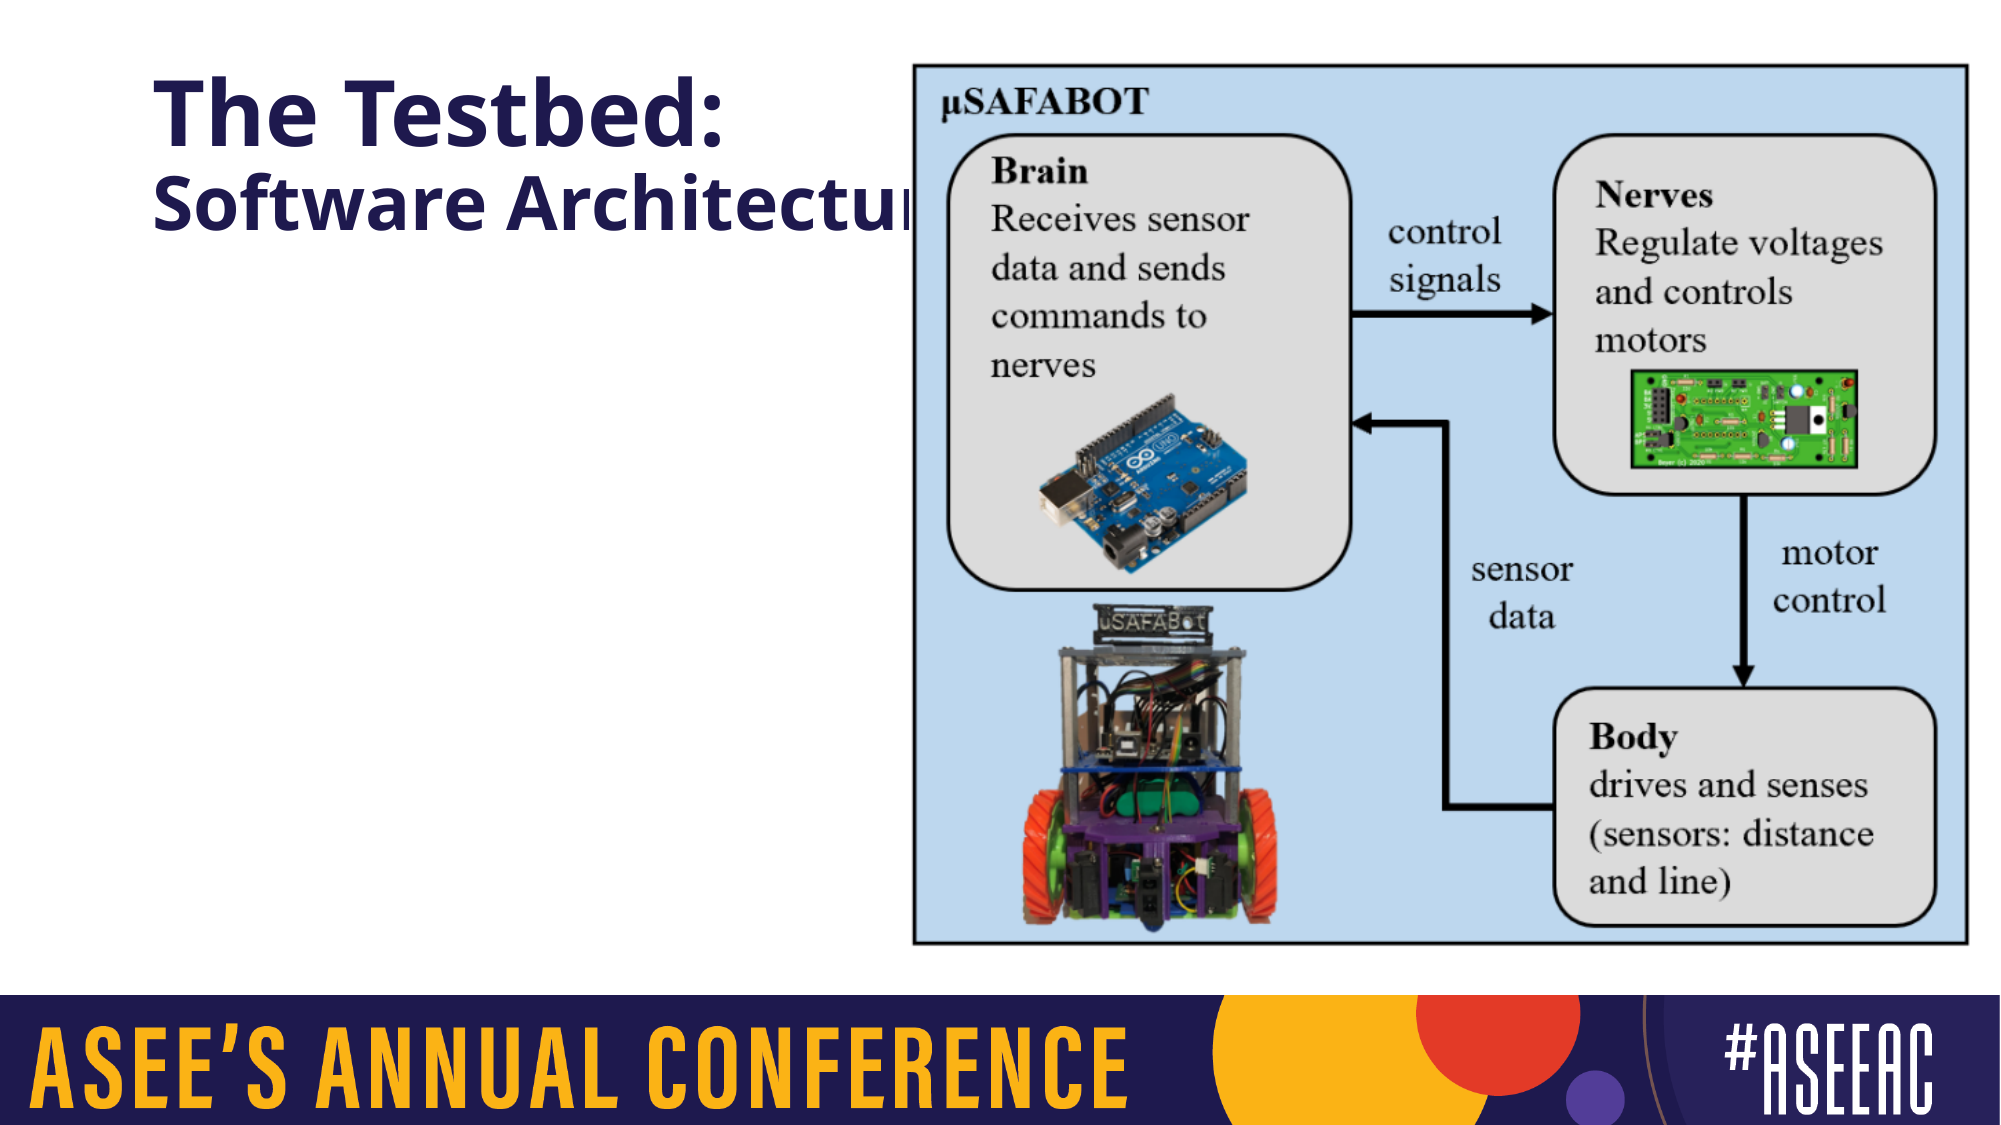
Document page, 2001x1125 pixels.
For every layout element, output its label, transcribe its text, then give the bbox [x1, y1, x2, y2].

picture [0, 995, 2000, 1125]
title The Testbed: Software Architecture [137, 59, 909, 278]
picture [909, 59, 1974, 953]
